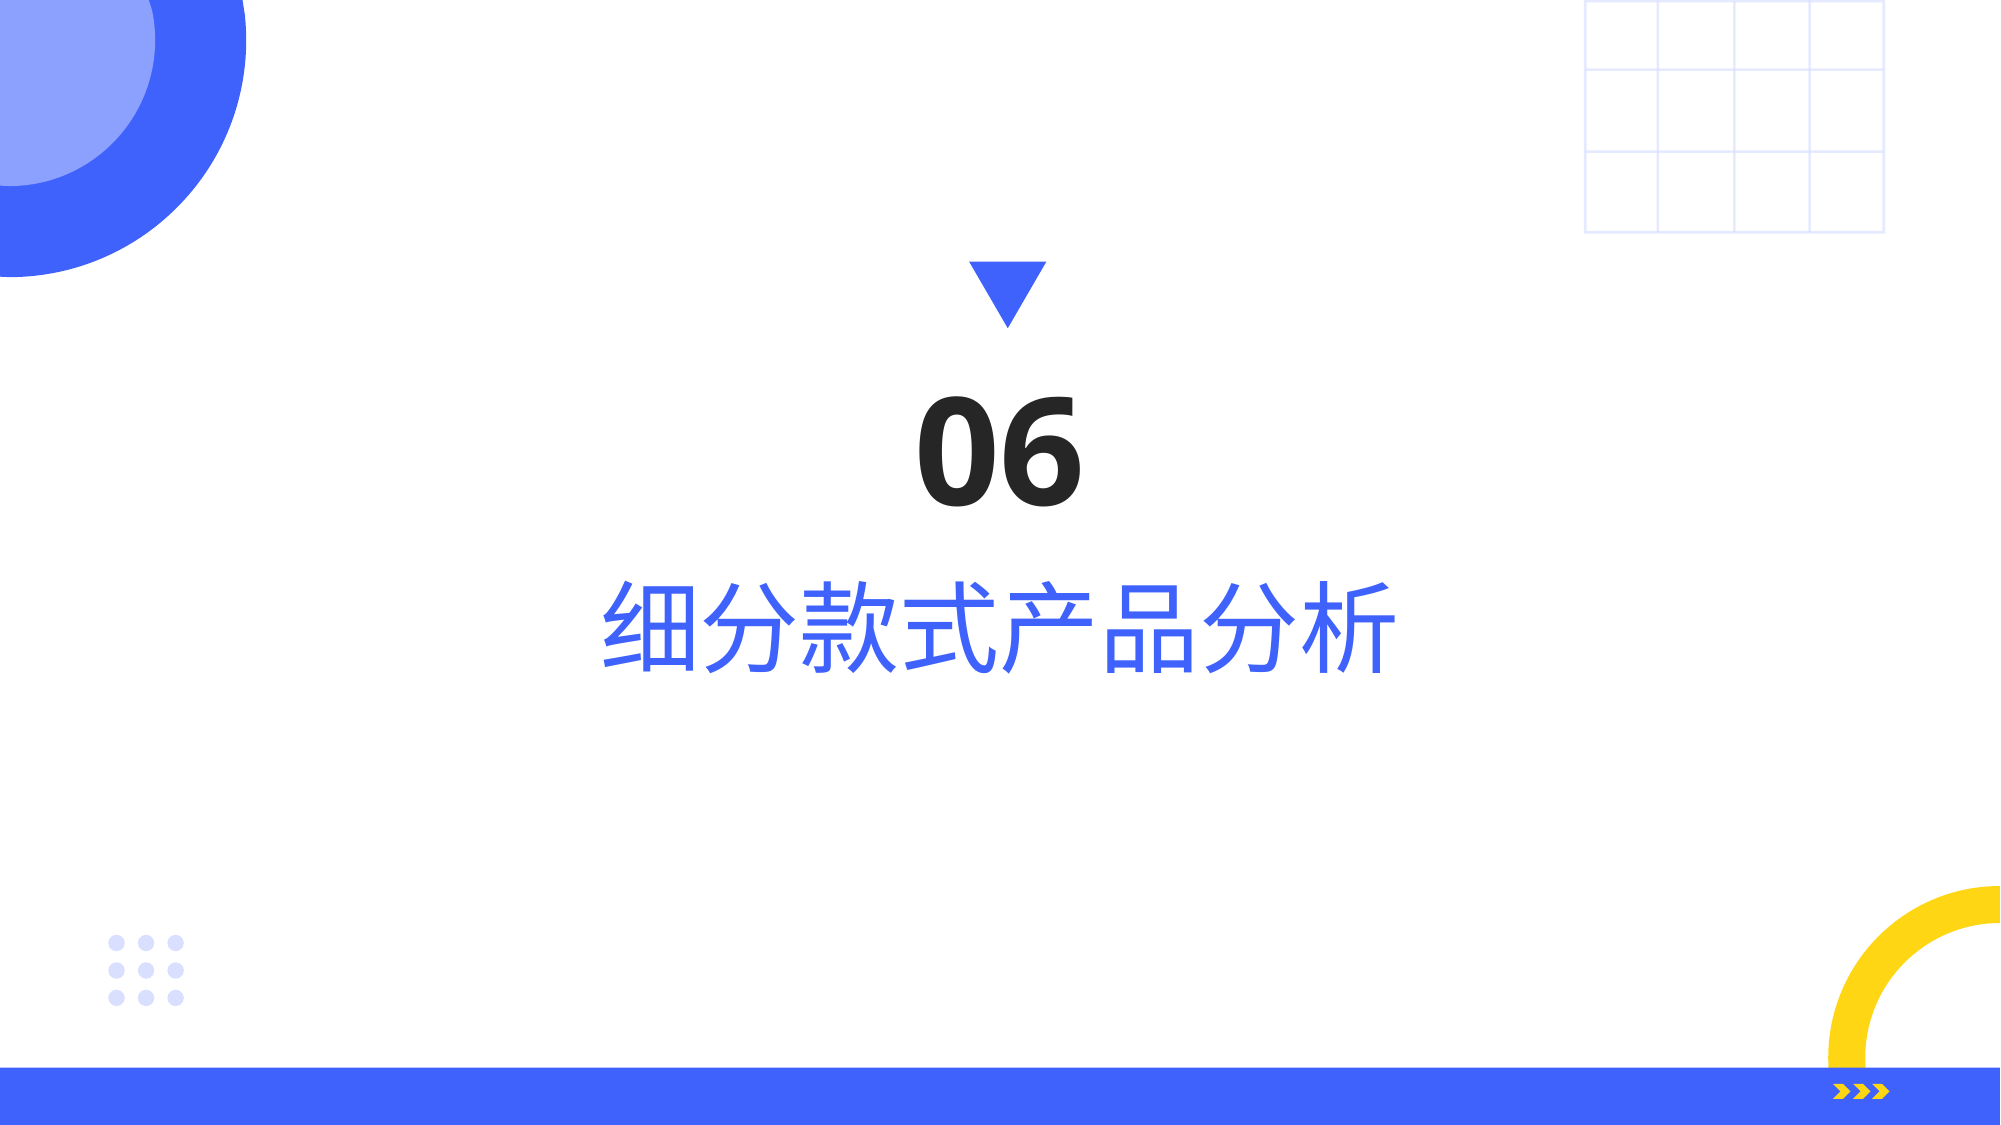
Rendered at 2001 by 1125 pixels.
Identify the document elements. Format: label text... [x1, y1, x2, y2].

list 06 [874, 312, 1126, 563]
title 细分款式产品分析 [312, 579, 1688, 830]
